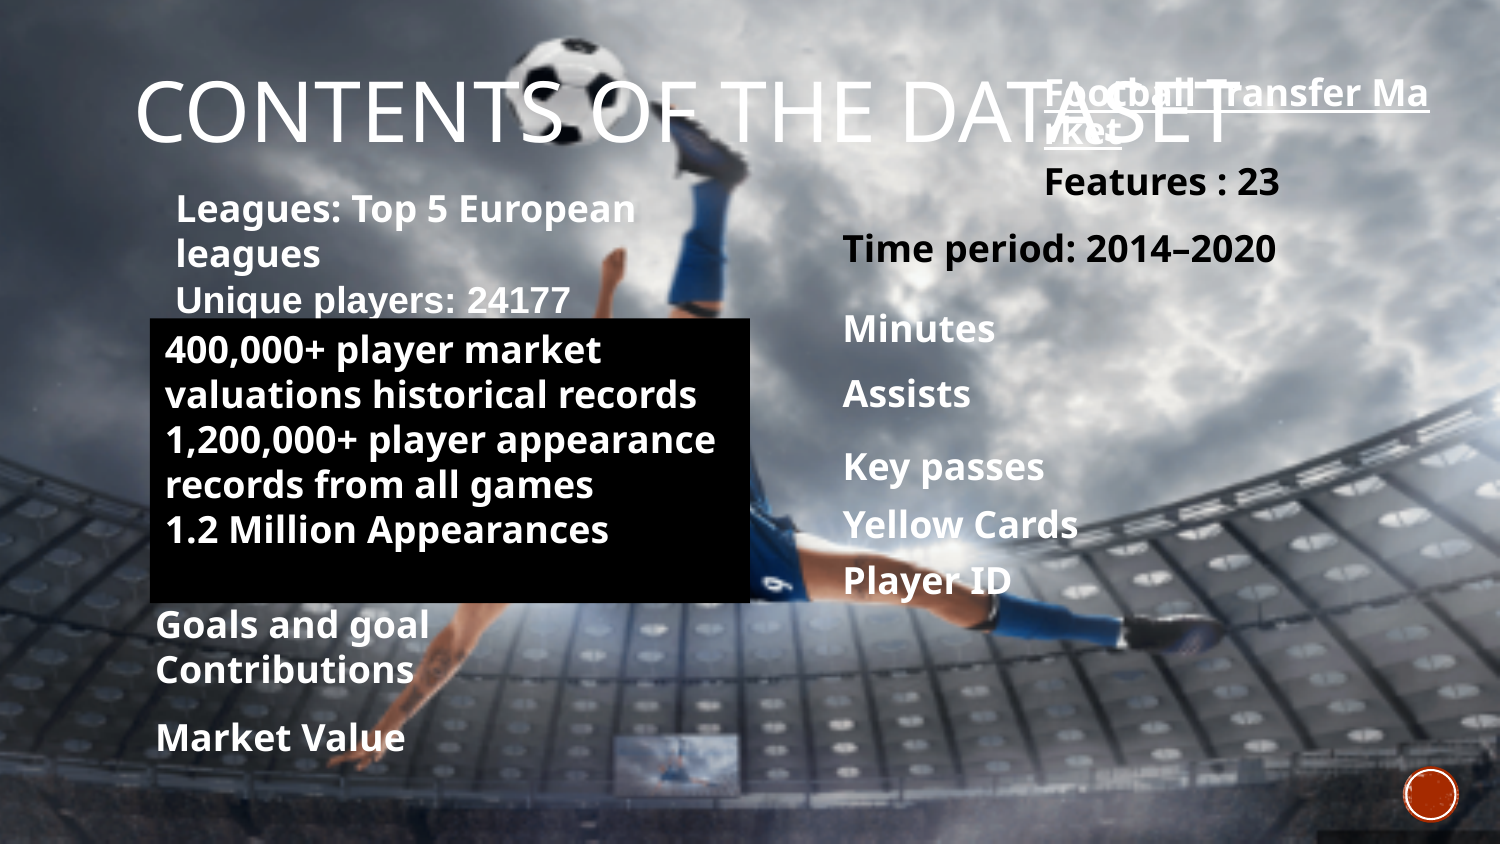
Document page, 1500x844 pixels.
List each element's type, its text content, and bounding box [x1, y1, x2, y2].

text_box Player ID [827, 562, 1307, 618]
text_box Yellow Cards [827, 485, 1333, 562]
text_box Assists [827, 353, 1333, 426]
text_box Football Transfer Market Features : 23 [1028, 61, 1452, 173]
text_box 400,000+ player market valuations historical records 1,200,000+ player appearance records from all games 1.2 Million Appearances [149, 318, 750, 604]
text_box Minutes [827, 289, 1340, 365]
text_box Key passes [827, 426, 1333, 485]
title Contents of The Dataset [118, 62, 1028, 169]
text_box Unique players: 24177 [160, 274, 646, 318]
text_box Time period: 2014–2020 [827, 217, 1428, 278]
text_box Leagues: Top 5 European leagues [160, 183, 794, 291]
picture [0, 0, 1500, 844]
text_box Goals and goal Contributions [140, 613, 533, 707]
text_box Market Value [140, 706, 430, 766]
